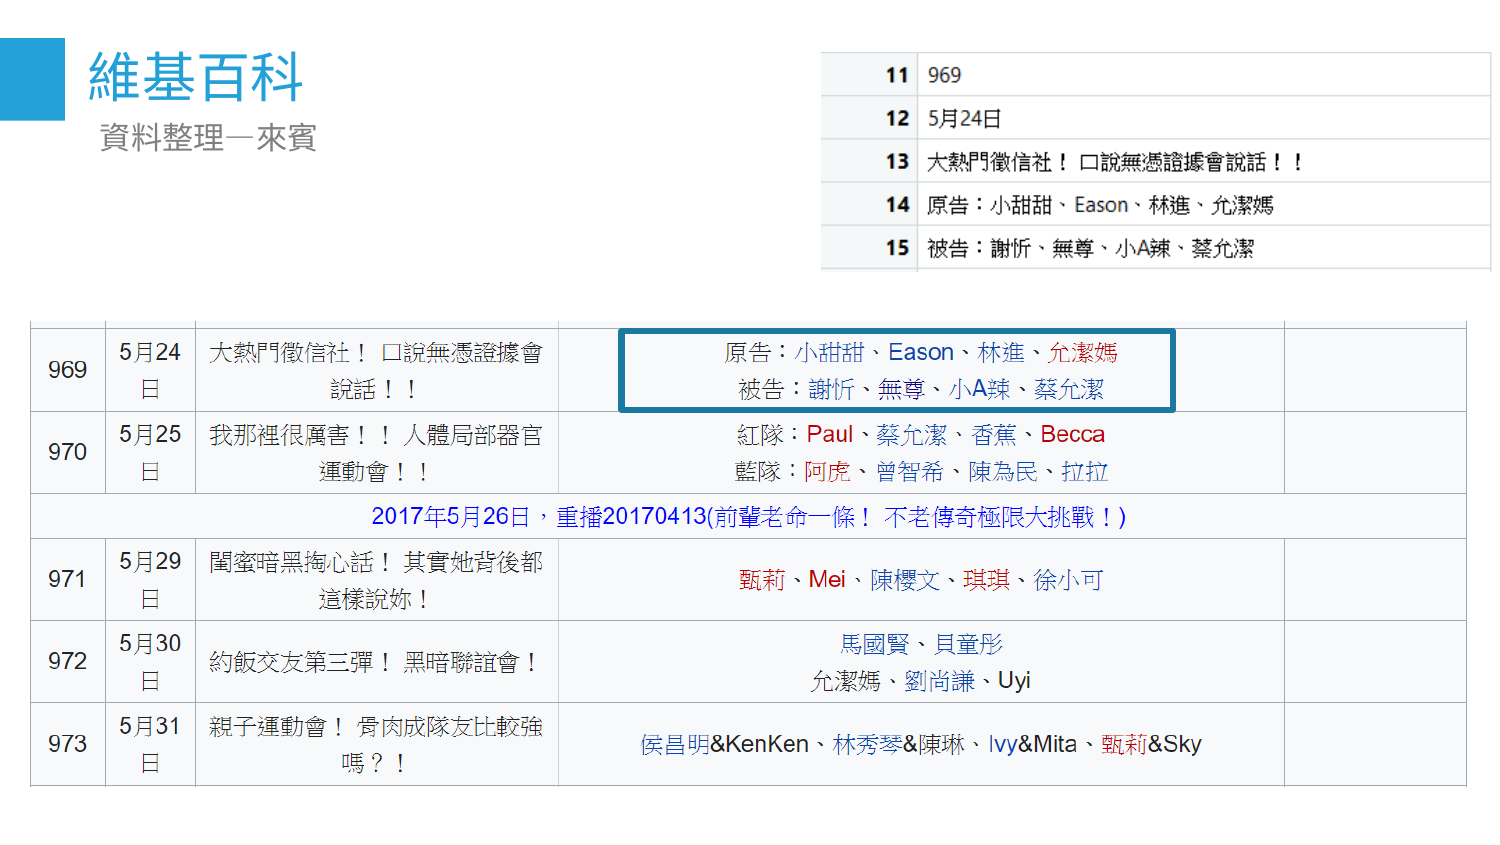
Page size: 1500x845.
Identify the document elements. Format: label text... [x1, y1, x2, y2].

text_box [23, 321, 1477, 788]
picture [821, 51, 1500, 273]
text_box 資料整理—來賓 [88, 129, 353, 162]
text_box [0, 37, 379, 121]
